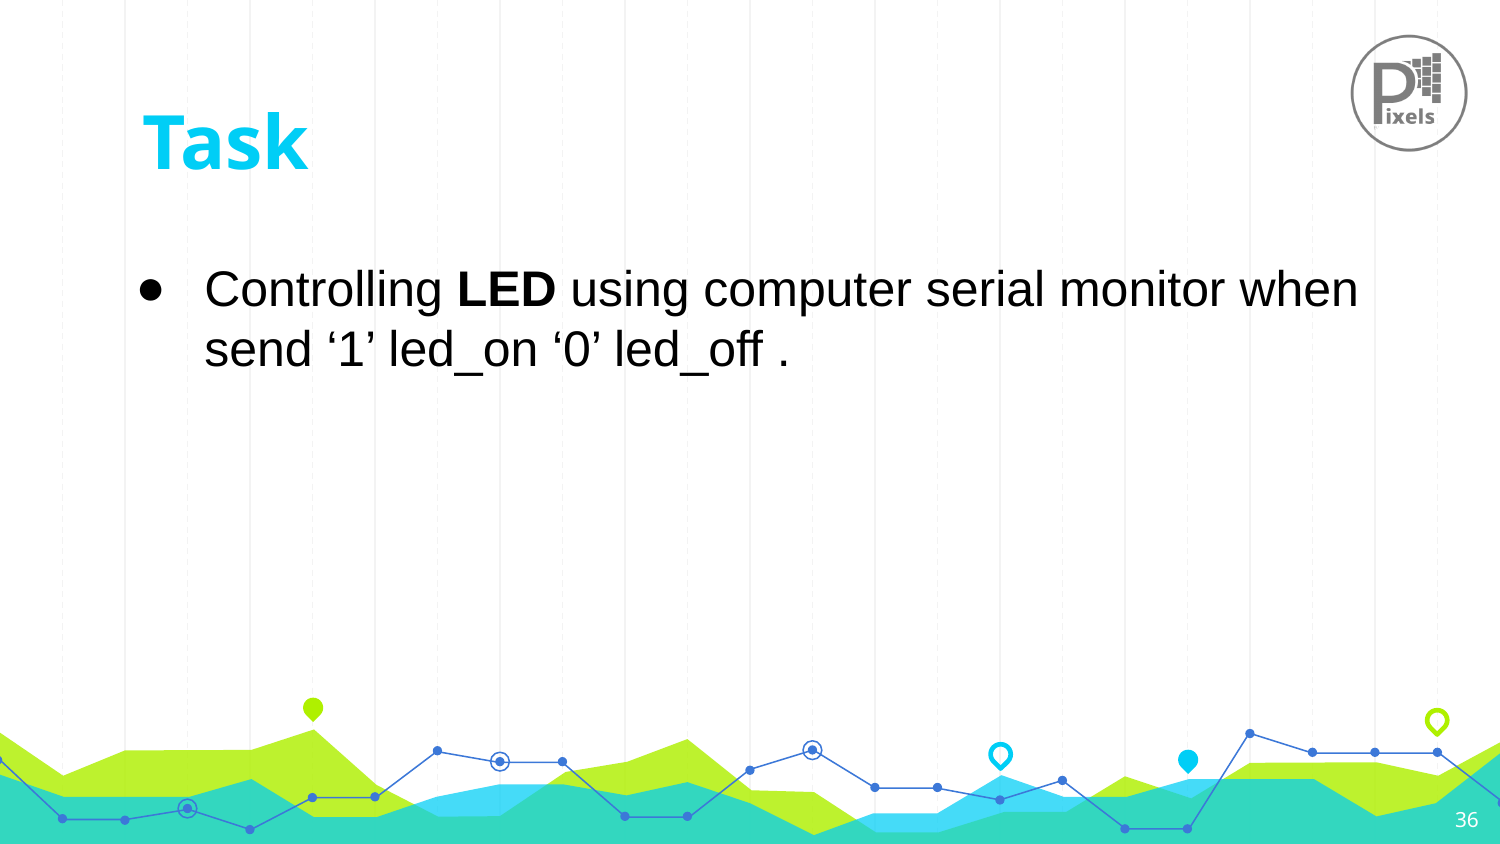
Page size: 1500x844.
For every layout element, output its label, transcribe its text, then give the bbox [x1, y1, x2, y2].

picture [1290, 0, 1500, 208]
slide_number ‹#› [1403, 791, 1494, 844]
text_box Controlling LED using computer serial monitor when send ‘1’ led_on ‘0’ led_off . [114, 166, 1380, 662]
text_box Task [127, 79, 504, 183]
